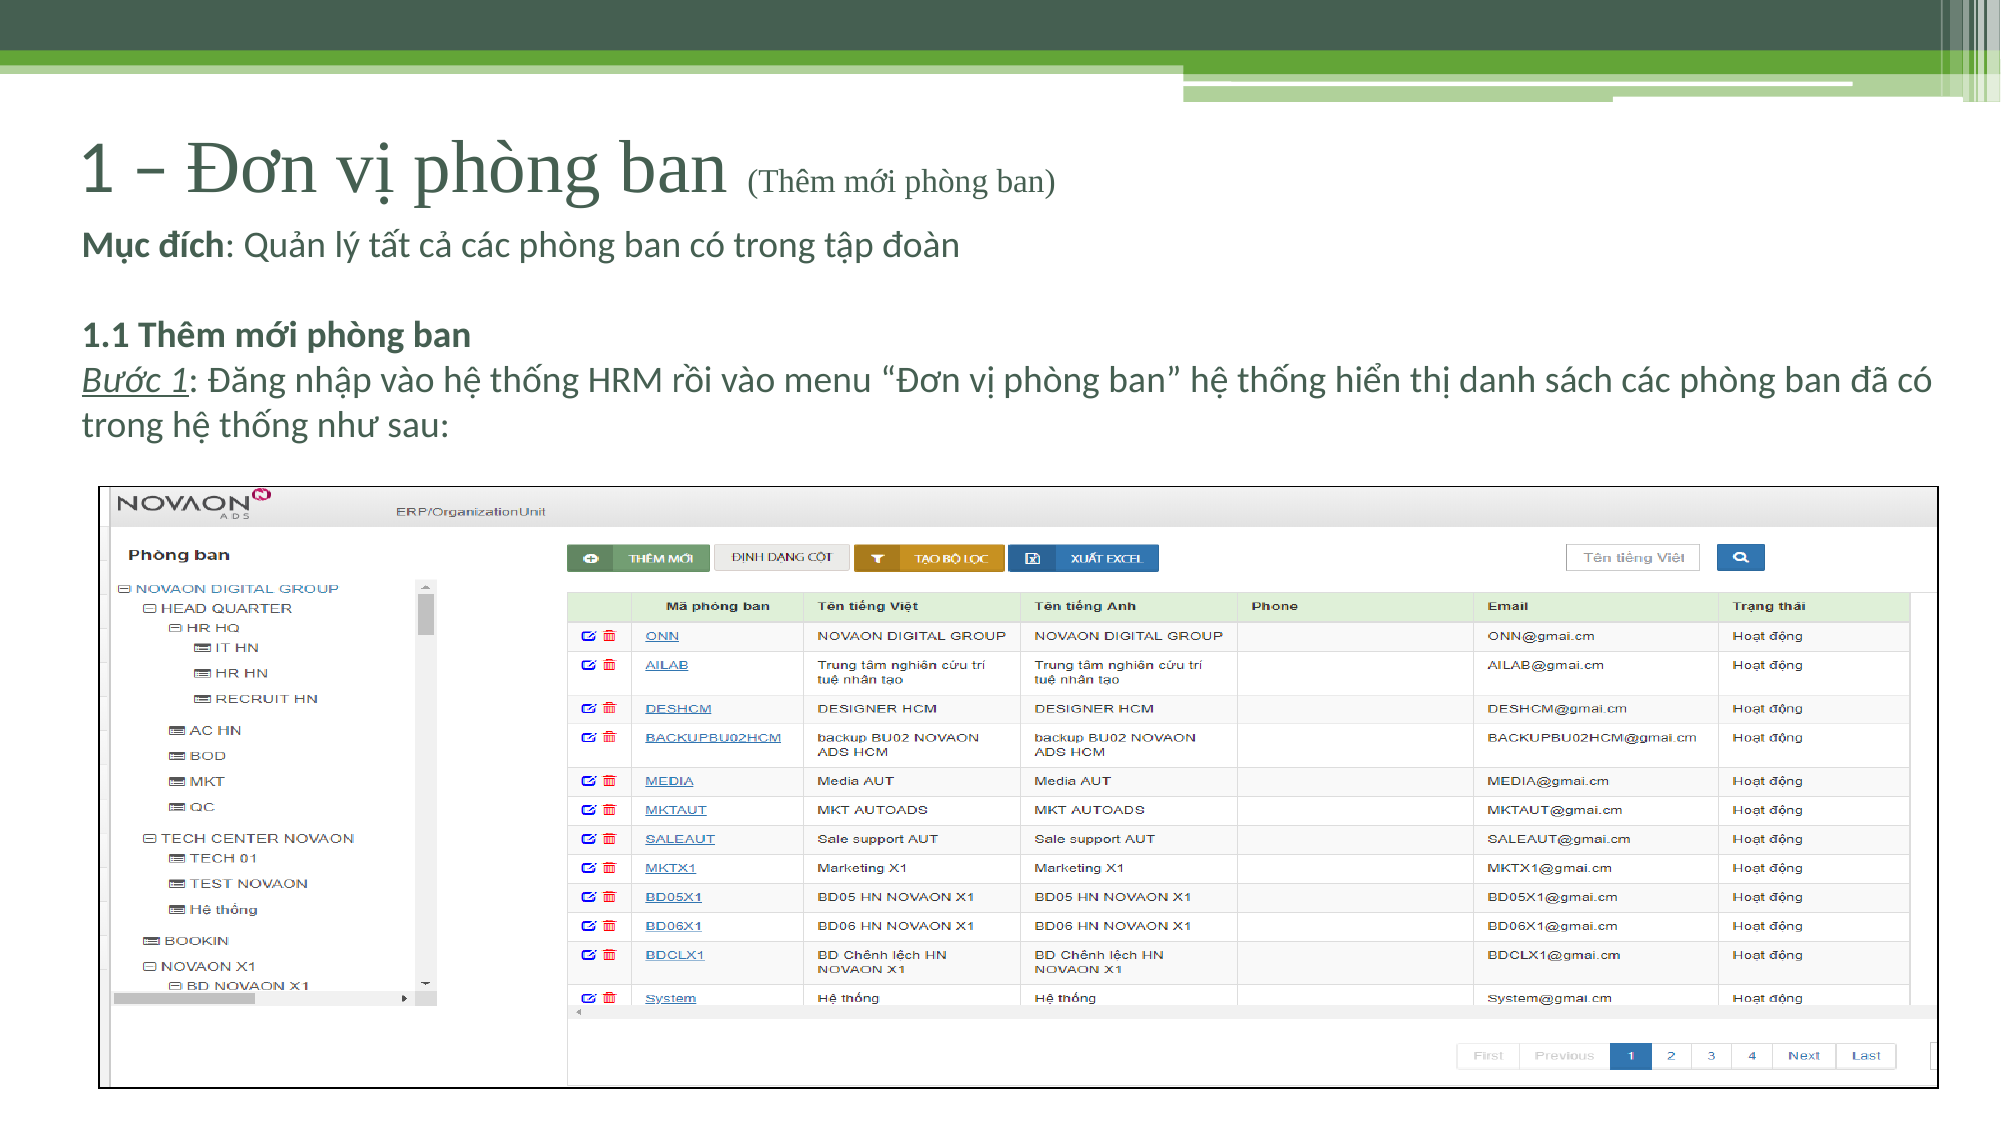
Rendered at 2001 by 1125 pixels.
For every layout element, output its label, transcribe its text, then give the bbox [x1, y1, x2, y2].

list Mục đích: Quản lý tất cả các phòng ban có trong tập đoàn 1.1 Thêm mới phòng ban Bước 1: Đăng nhập vào hệ thống HRM rồi vào menu “Đơn vị phòng ban” hệ thống hiển thị danh sách các phòng ban đã có trong hệ thống như sau: [50, 212, 1950, 941]
picture [99, 487, 1938, 1088]
title 1 – Đơn vị phòng ban (Thêm mới phòng ban) [62, 75, 1863, 250]
